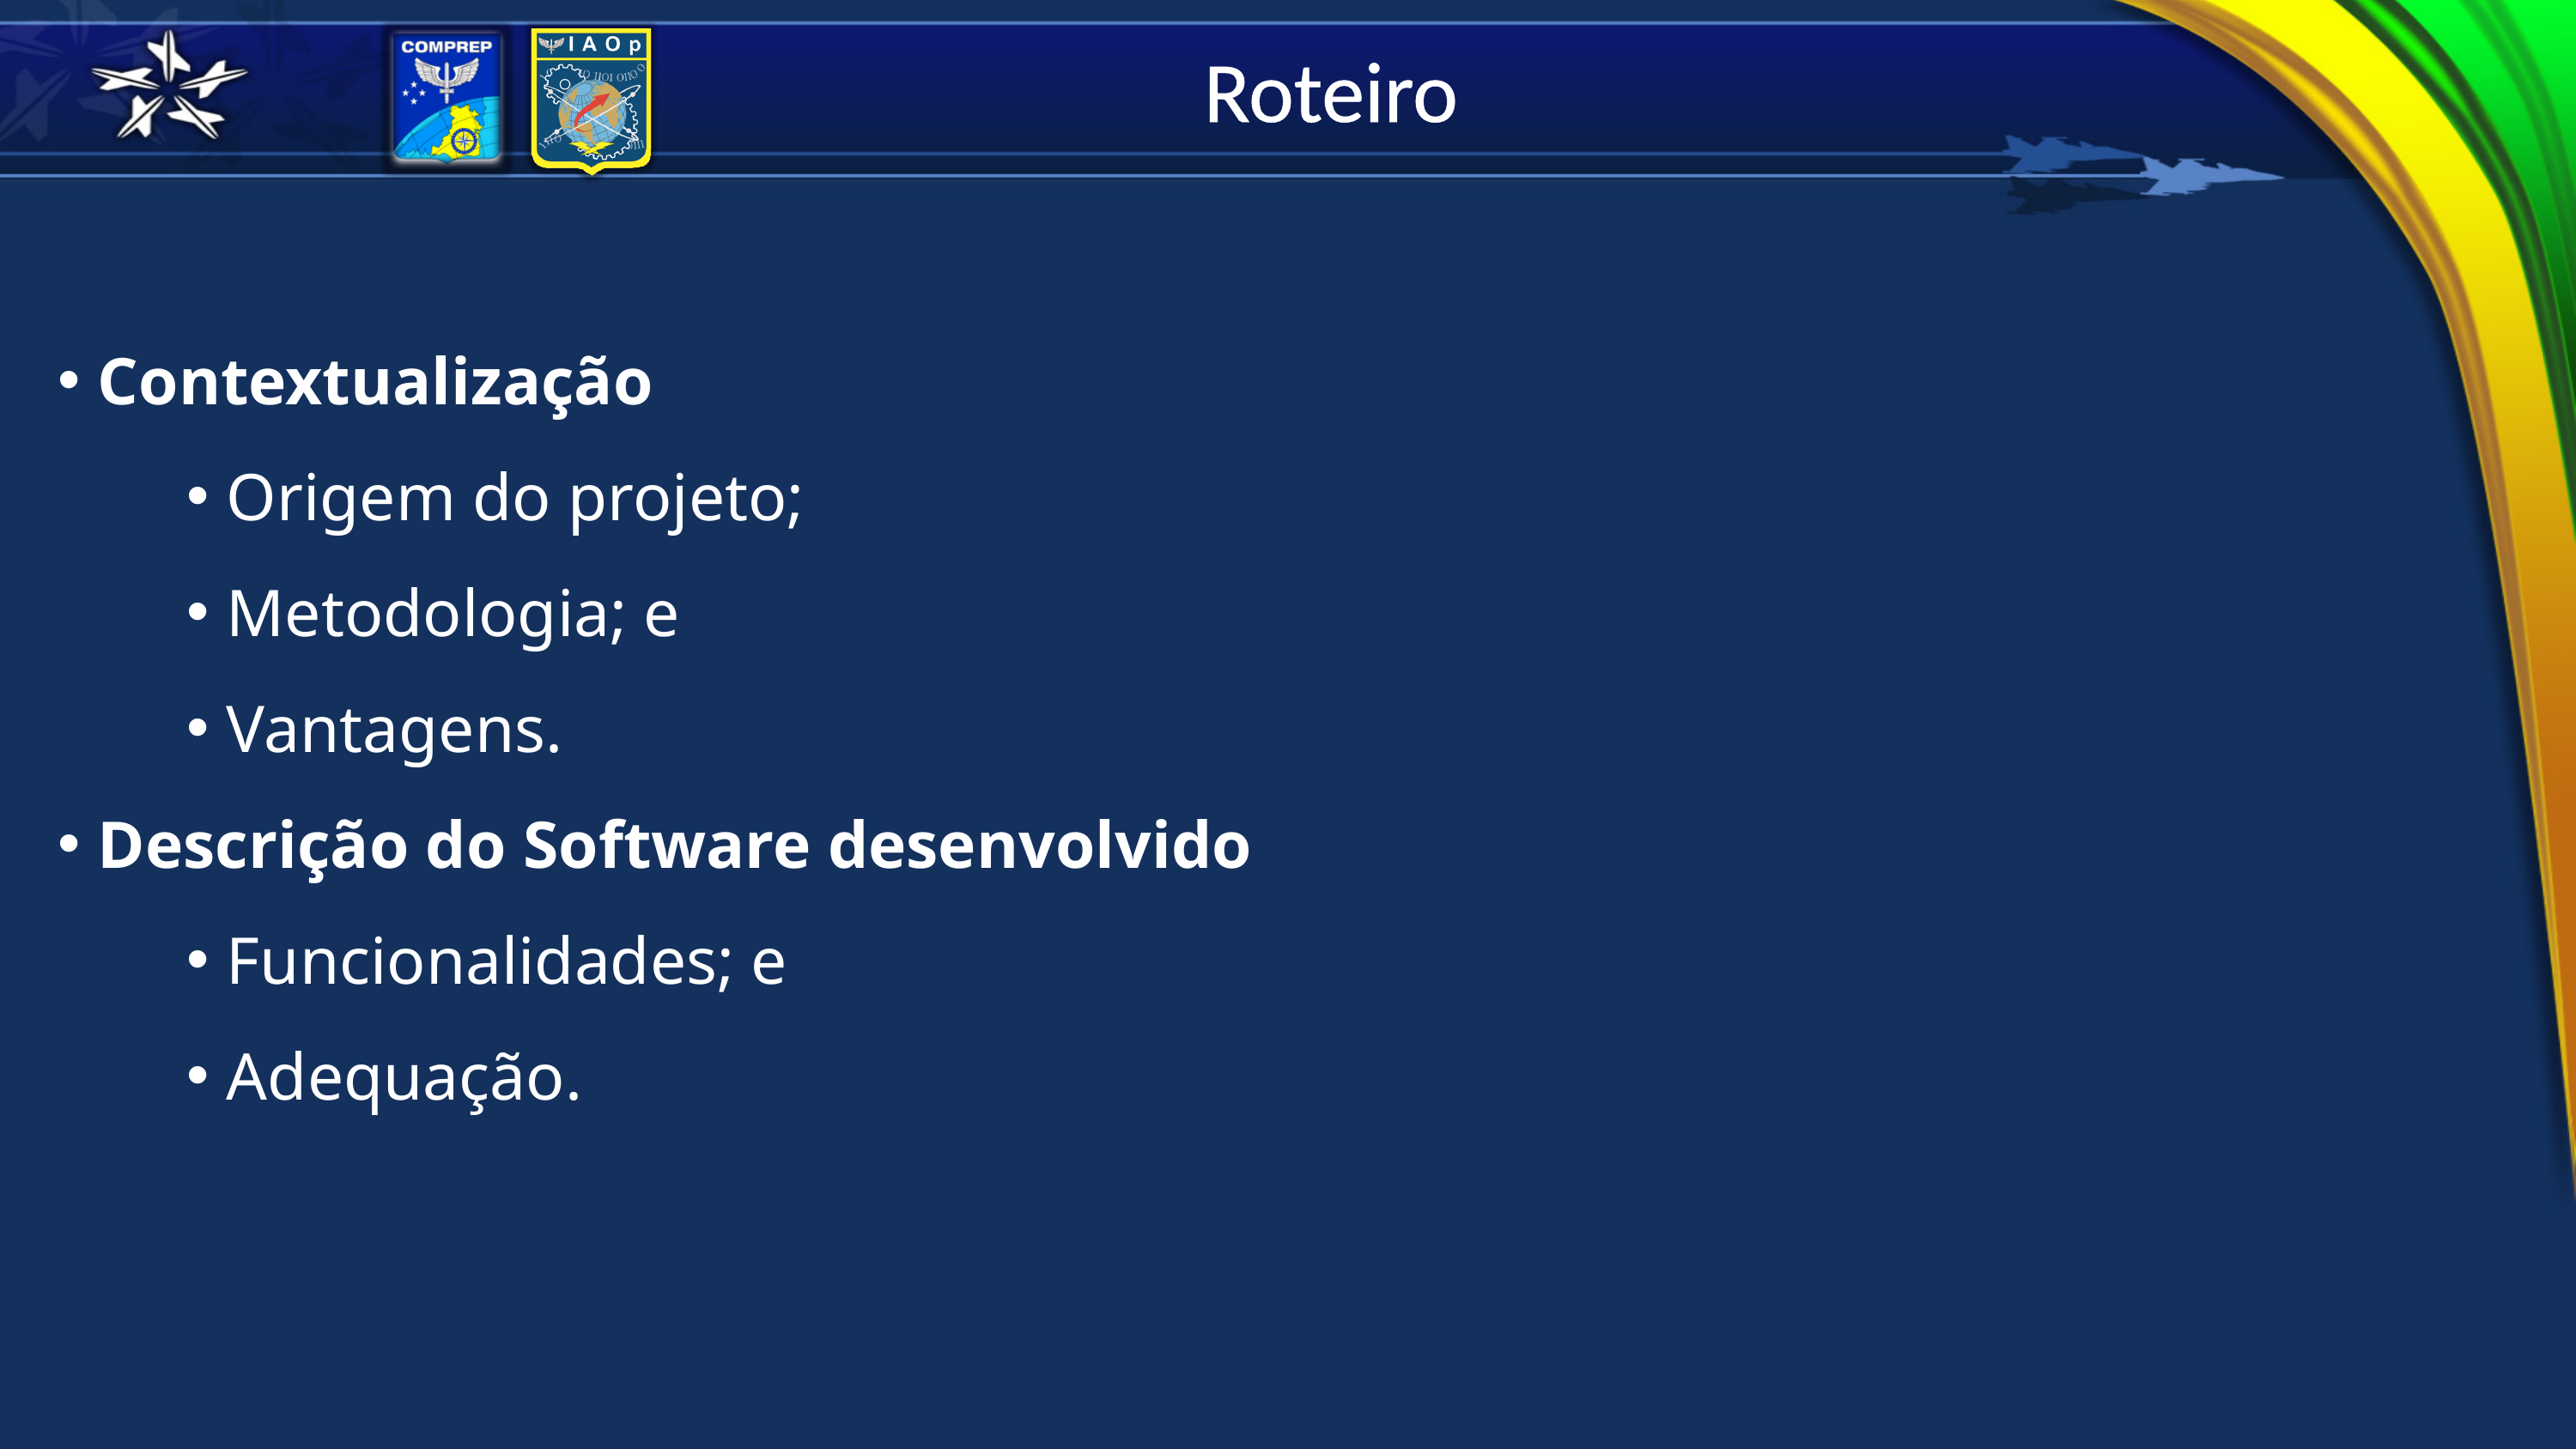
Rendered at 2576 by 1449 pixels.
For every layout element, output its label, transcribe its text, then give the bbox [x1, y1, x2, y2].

picture [0, 0, 2576, 1449]
text_box Contextualização Origem do projeto; Metodologia; e Vantagens. Descrição do Software desenvolvido Funcionalidades; e Adequação. [45, 294, 1608, 1119]
text_box Roteiro [616, 29, 2046, 146]
